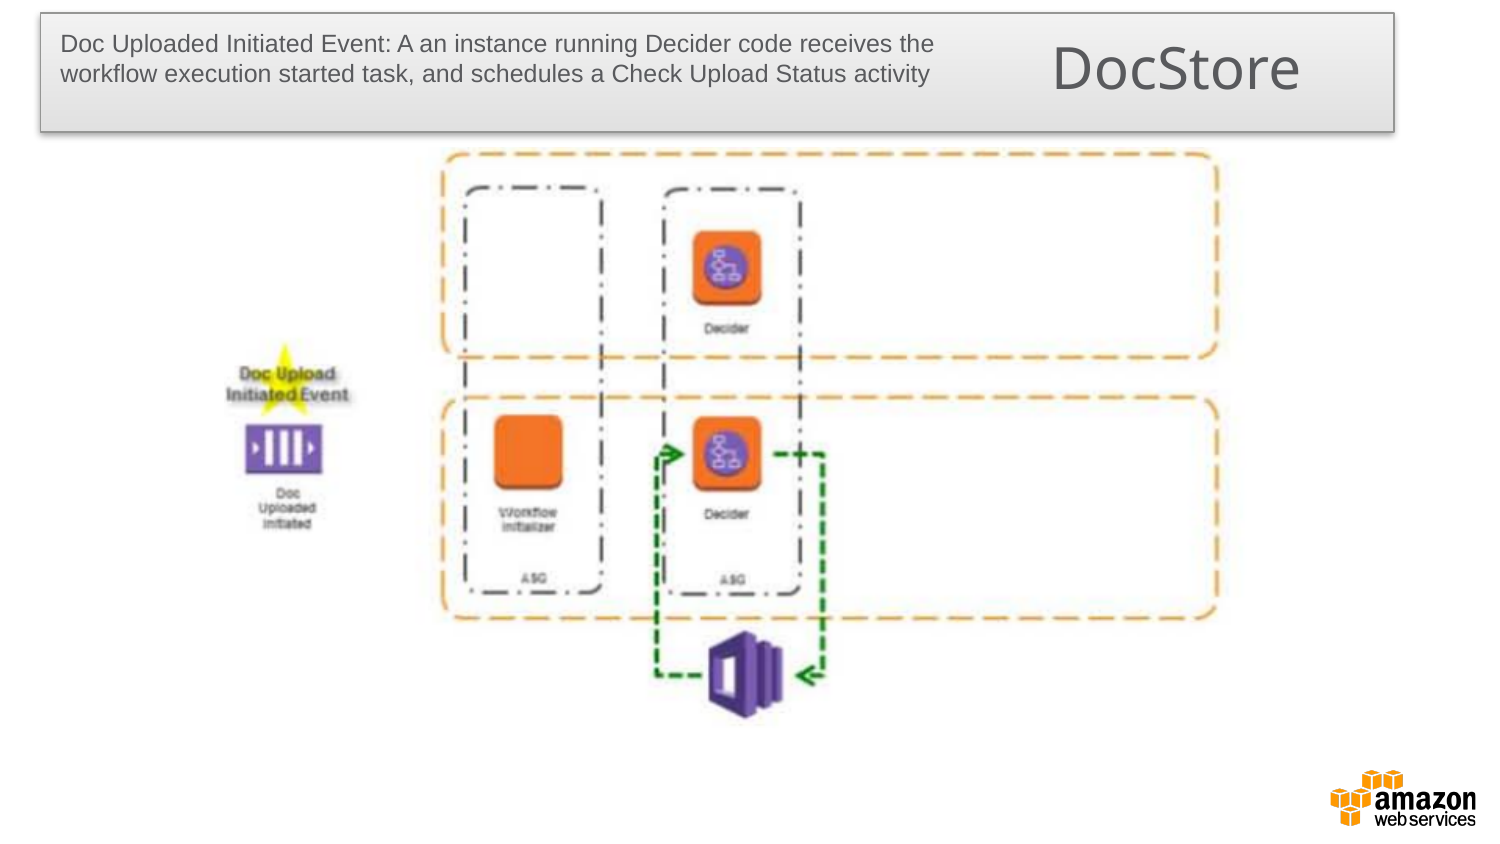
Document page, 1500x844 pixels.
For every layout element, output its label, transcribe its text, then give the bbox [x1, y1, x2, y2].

title [40, 12, 1395, 133]
text_box Doc Uploaded Initiated Event: A an instance running Decider code receives the workflow execution started task, and schedules a Check Upload Status activity [45, 20, 1030, 138]
text_box DocStore [1036, 23, 1391, 132]
picture [223, 146, 1276, 729]
